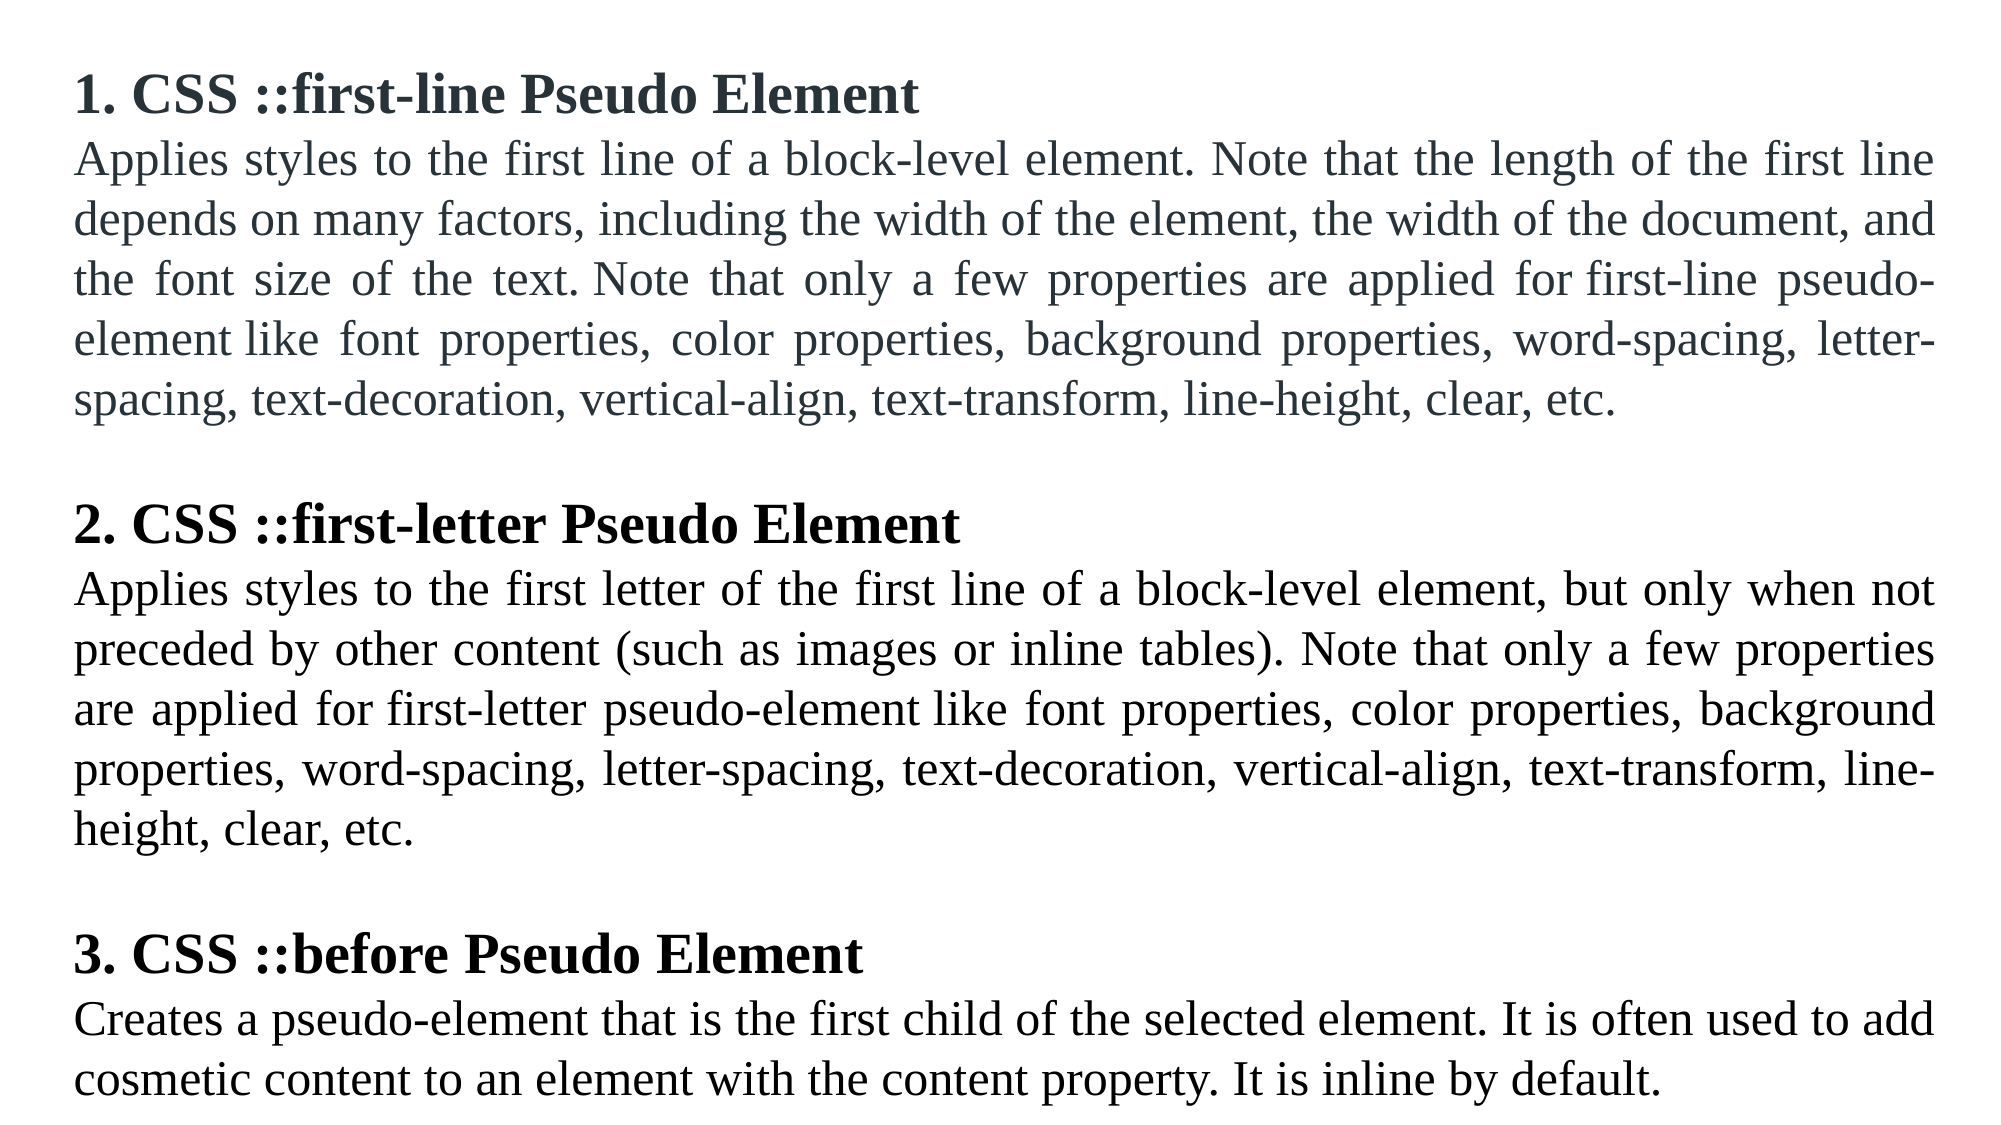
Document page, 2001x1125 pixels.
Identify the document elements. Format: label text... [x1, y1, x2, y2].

text_box 1. CSS ::first-line Pseudo Element Applies styles to the first line of a block-level element. Note that the length of the first line depends on many factors, including the width of the element, the width of the document, and the font size of the text. Note that only a few properties are applied for first-line pseudo-element like font properties, color properties, background properties, word-spacing, letter-spacing, text-decoration, vertical-align, text-transform, line-height, clear, etc. 2. CSS ::first-letter Pseudo Element Applies styles to the first letter of the first line of a block-level element, but only when not preceded by other content (such as images or inline tables). Note that only a few properties are applied for first-letter pseudo-element like font properties, color properties, background properties, word-spacing, letter-spacing, text-decoration, vertical-align, text-transform, line-height, clear, etc. 3. CSS ::before Pseudo Element Creates a pseudo-element that is the first child of the selected element. It is often used to add cosmetic content to an element with the content property. It is inline by default. [58, 47, 1953, 1125]
